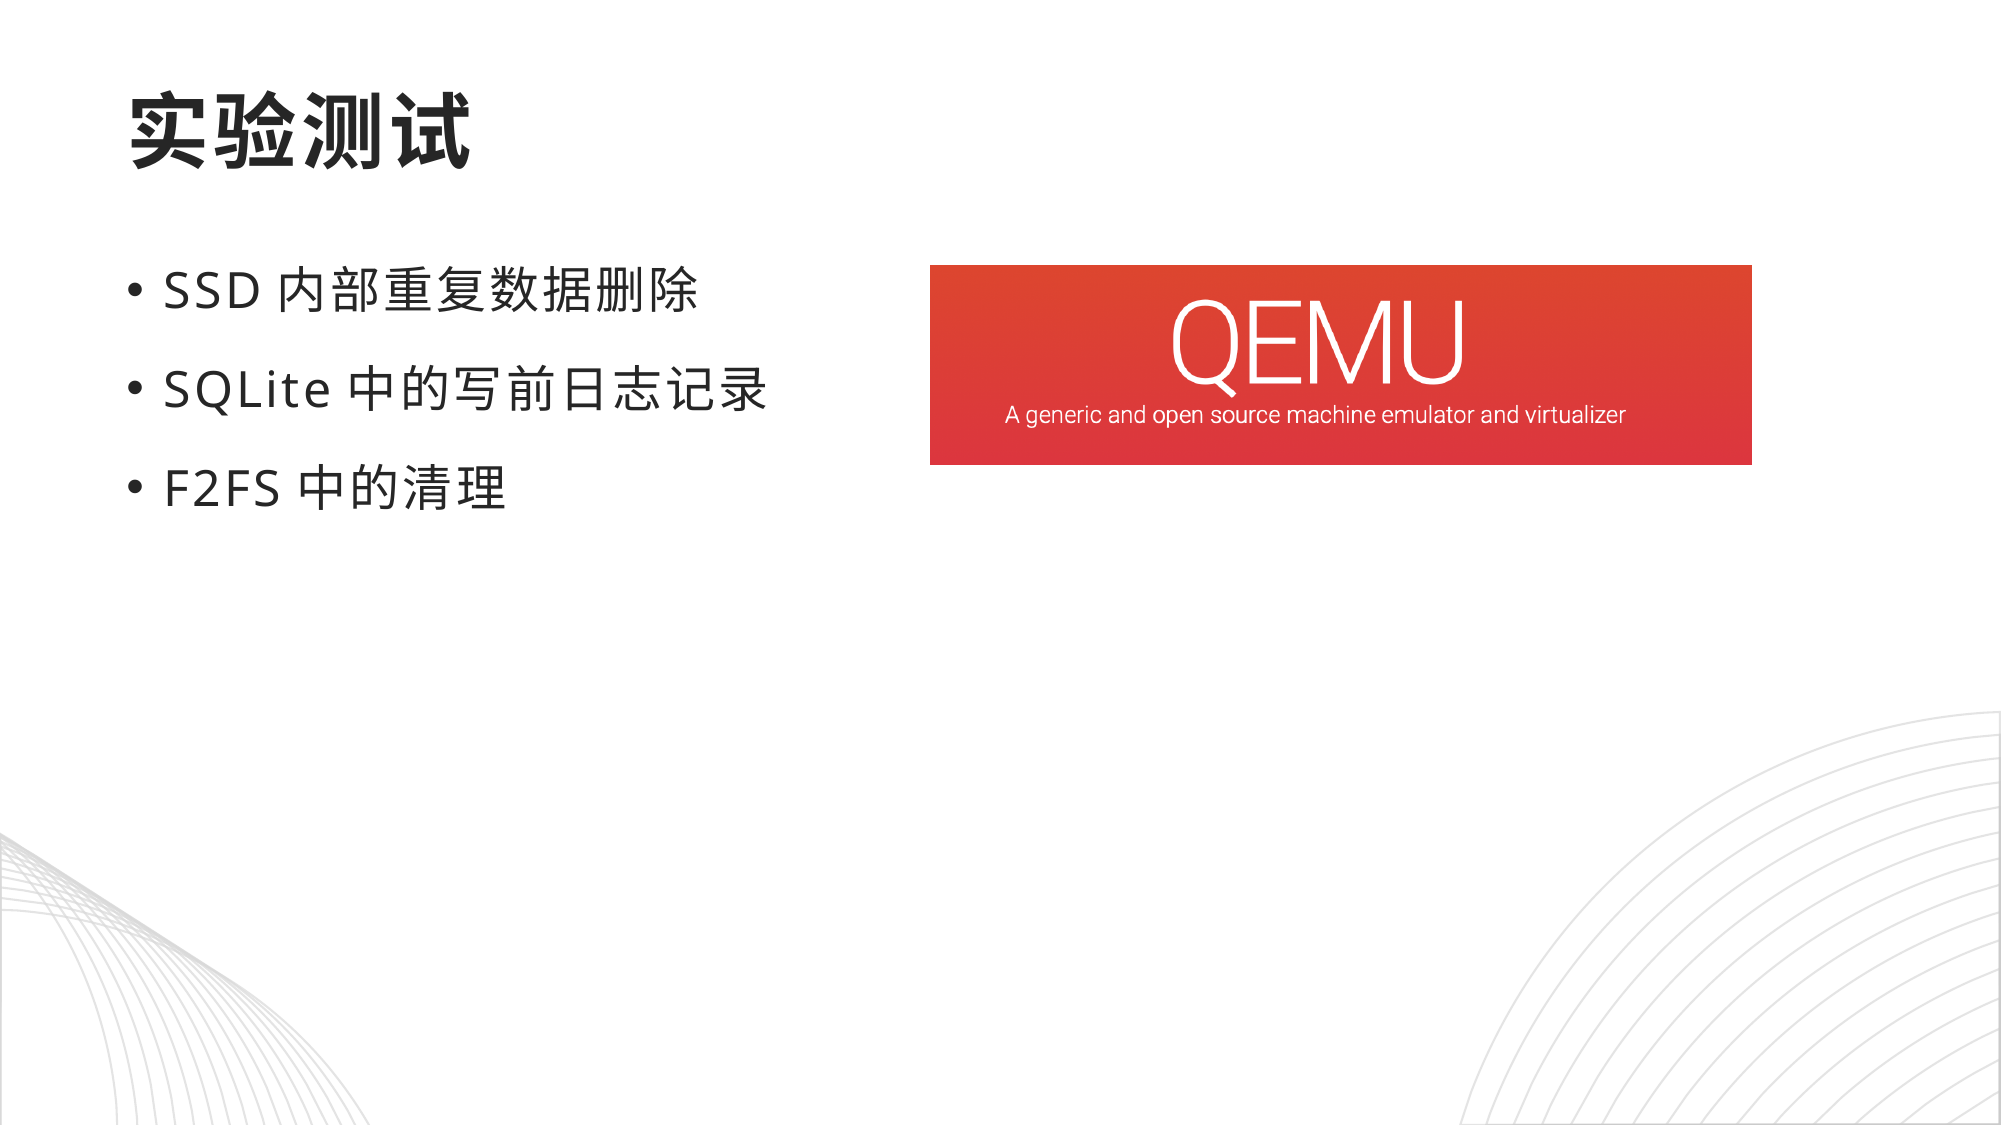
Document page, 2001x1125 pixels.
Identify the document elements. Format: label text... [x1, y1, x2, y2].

picture [930, 265, 1752, 465]
list SSD内部重复数据删除 SQLite中的写前日志记录 F2FS中的清理 [109, 241, 1891, 1125]
title 实验测试 [109, 72, 1891, 146]
